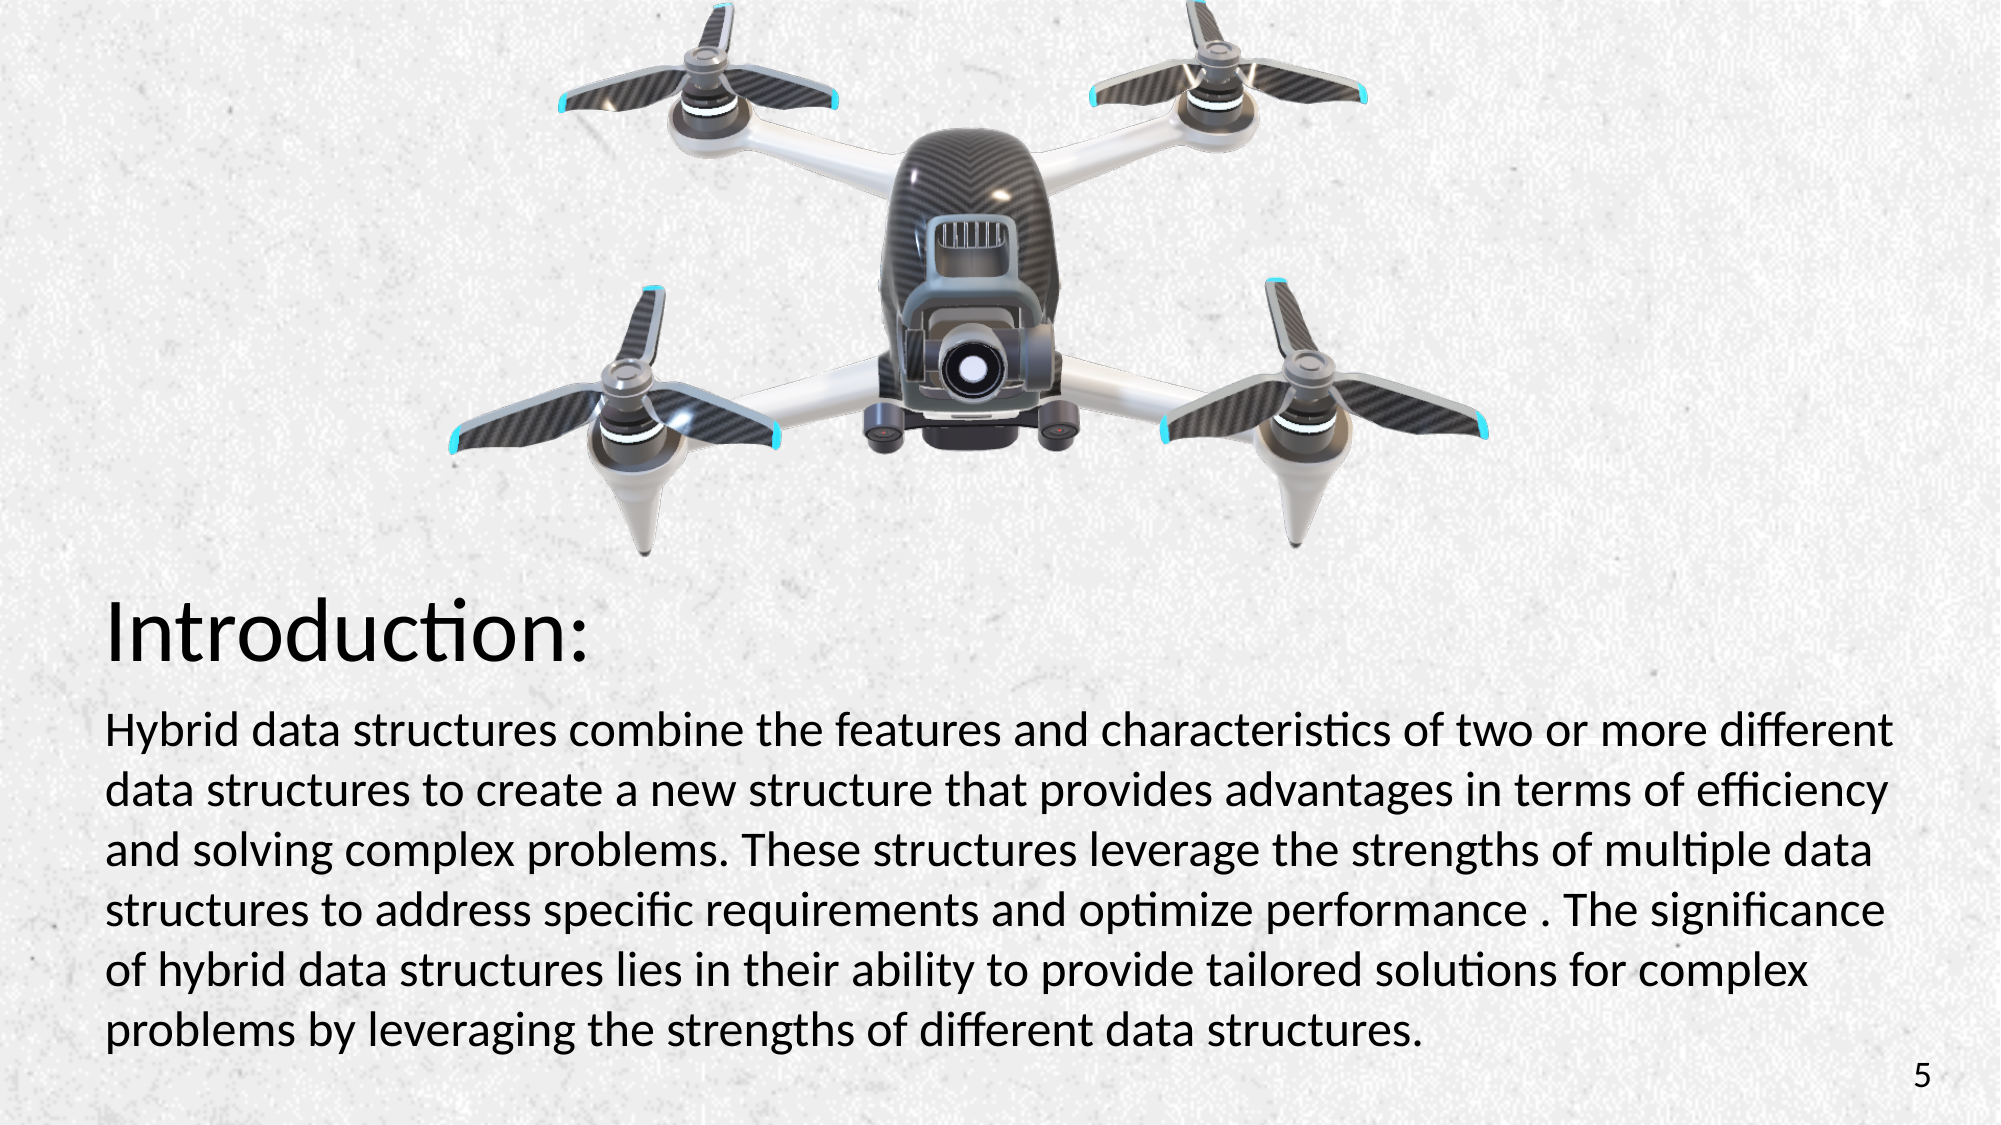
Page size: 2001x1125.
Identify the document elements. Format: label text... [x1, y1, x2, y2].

text_box Hybrid data structures combine the features and characteristics of two or more different data structures to create a new structure that provides advantages in terms of efficiency and solving complex problems. These structures leverage the strengths of multiple data structures to address specific requirements and optimize performance . The significance of hybrid data structures lies in their ability to provide tailored solutions for complex problems by leveraging the strengths of different data structures. [90, 688, 1910, 1064]
picture [0, 0, 2000, 1125]
slide_number 5 [1496, 1042, 1947, 1103]
text_box Introduction: [90, 562, 1090, 688]
